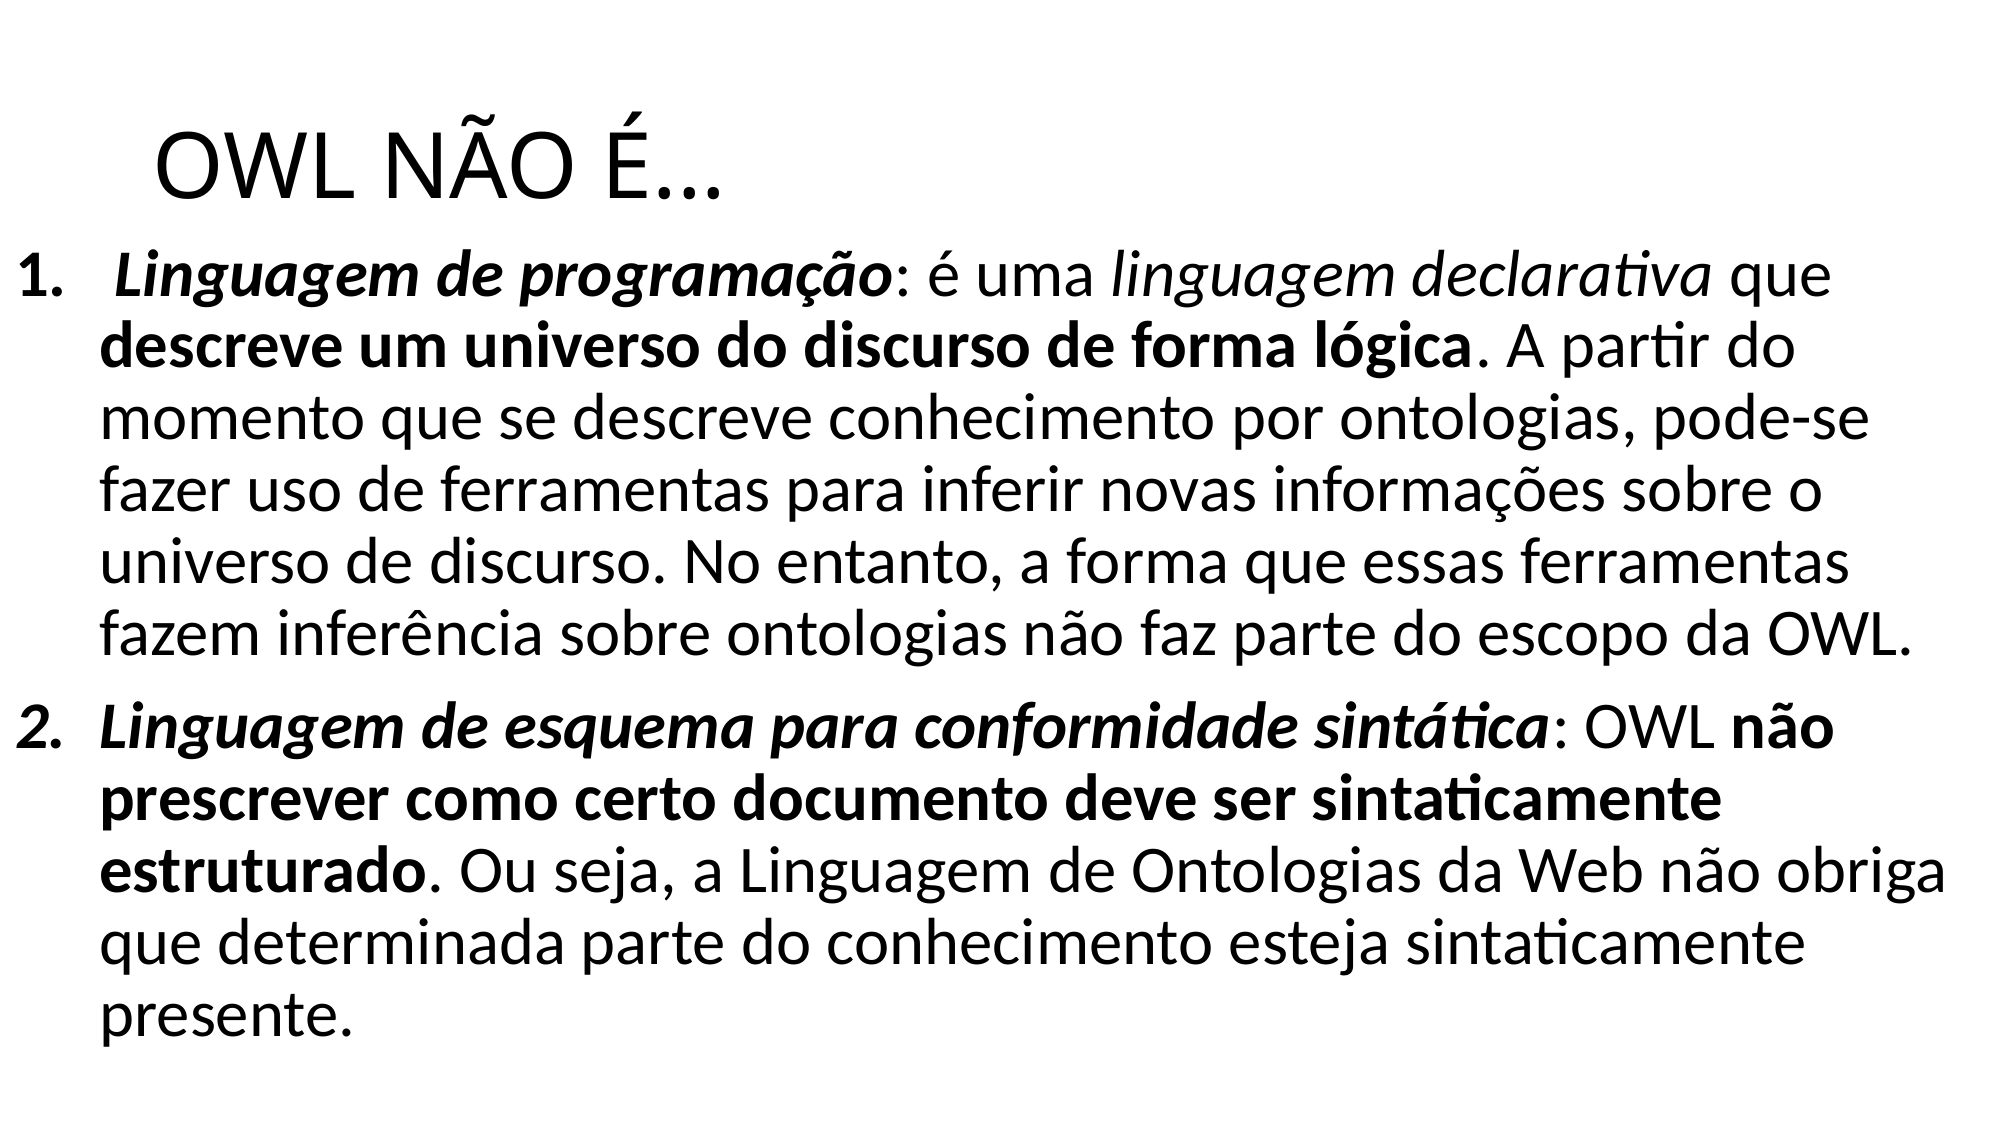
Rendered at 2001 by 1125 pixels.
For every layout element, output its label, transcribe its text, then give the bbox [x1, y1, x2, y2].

list Linguagem de programação: é uma linguagem declarativa que descreve um universo do discurso de forma lógica. A partir do momento que se descreve conhecimento por ontologias, pode-se fazer uso de ferramentas para inferir novas informações sobre o universo de discurso. No entanto, a forma que essas ferramentas fazem inferência sobre ontologias não faz parte do escopo da OWL. Linguagem de esquema para conformidade sintática: OWL não prescrever como certo documento deve ser sintaticamente estruturado. Ou seja, a Linguagem de Ontologias da Web não obriga que determinada parte do conhecimento esteja sintaticamente presente. [0, 230, 2000, 1125]
title OWL NÃO É... [137, 59, 1863, 230]
